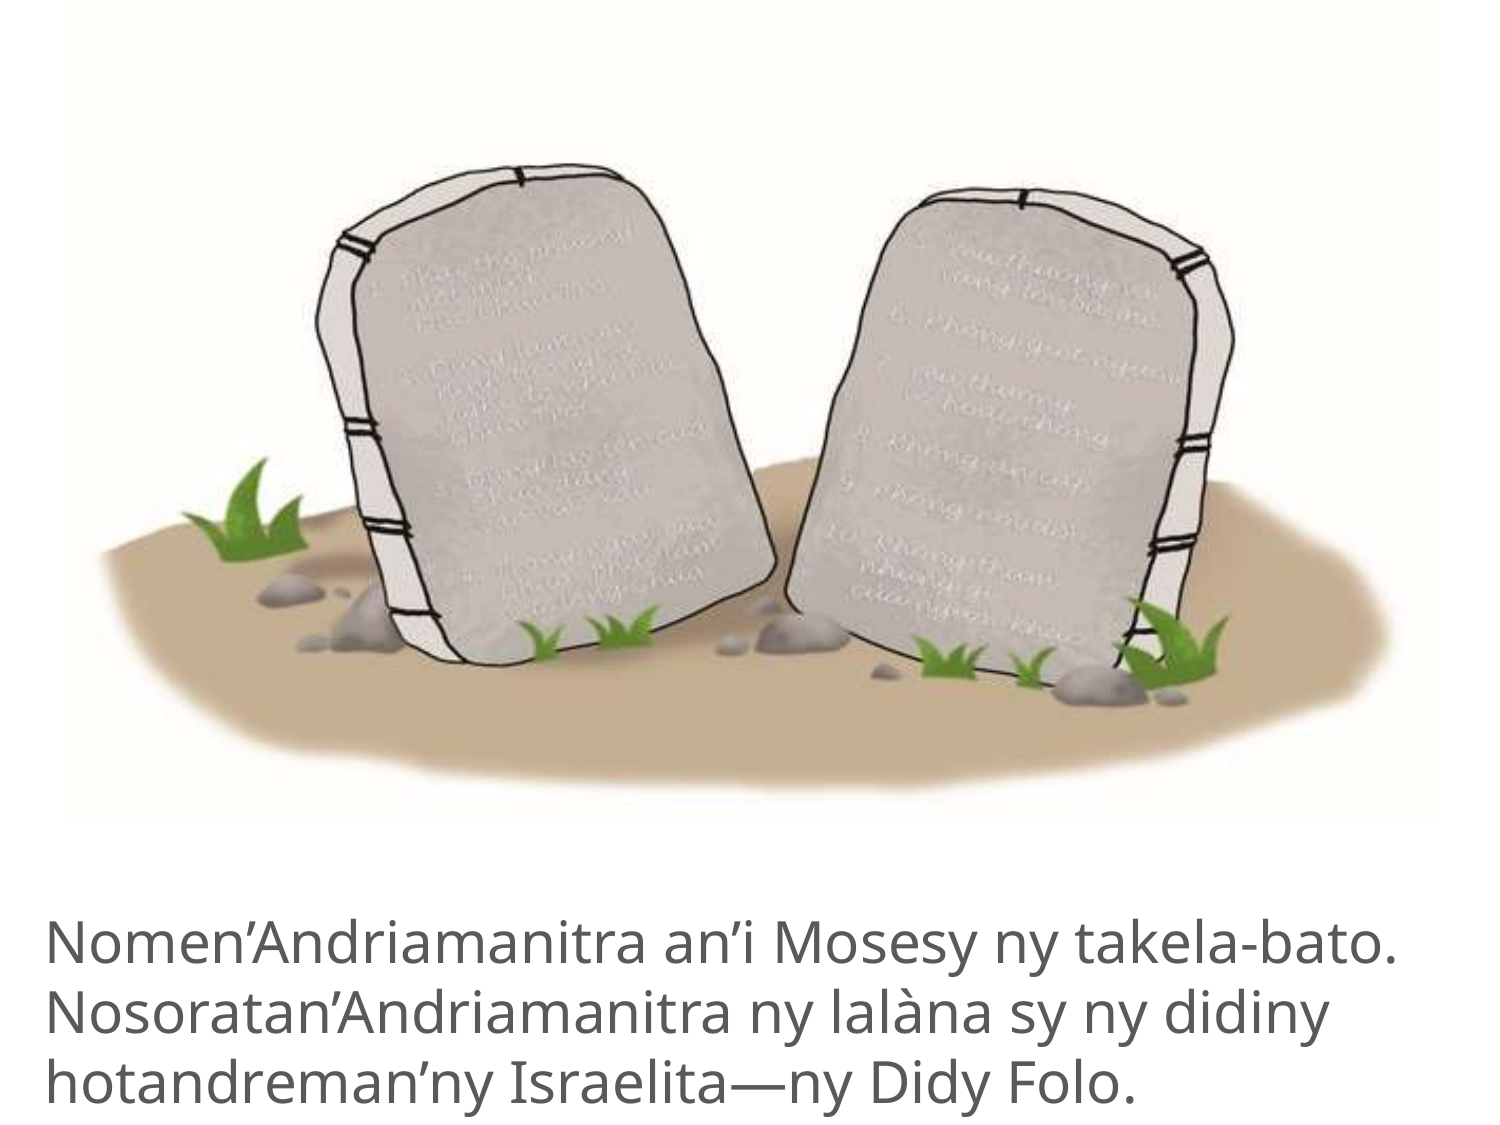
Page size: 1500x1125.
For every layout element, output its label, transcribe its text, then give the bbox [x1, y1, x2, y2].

text_box Nomen’Andriamanitra an’i Mosesy ny takela-bato. Nosoratan’Andriamanitra ny lalàna sy ny didiny hotandreman’ny Israelita—ny Didy Folo. [29, 897, 1500, 1123]
picture [64, 0, 1436, 823]
